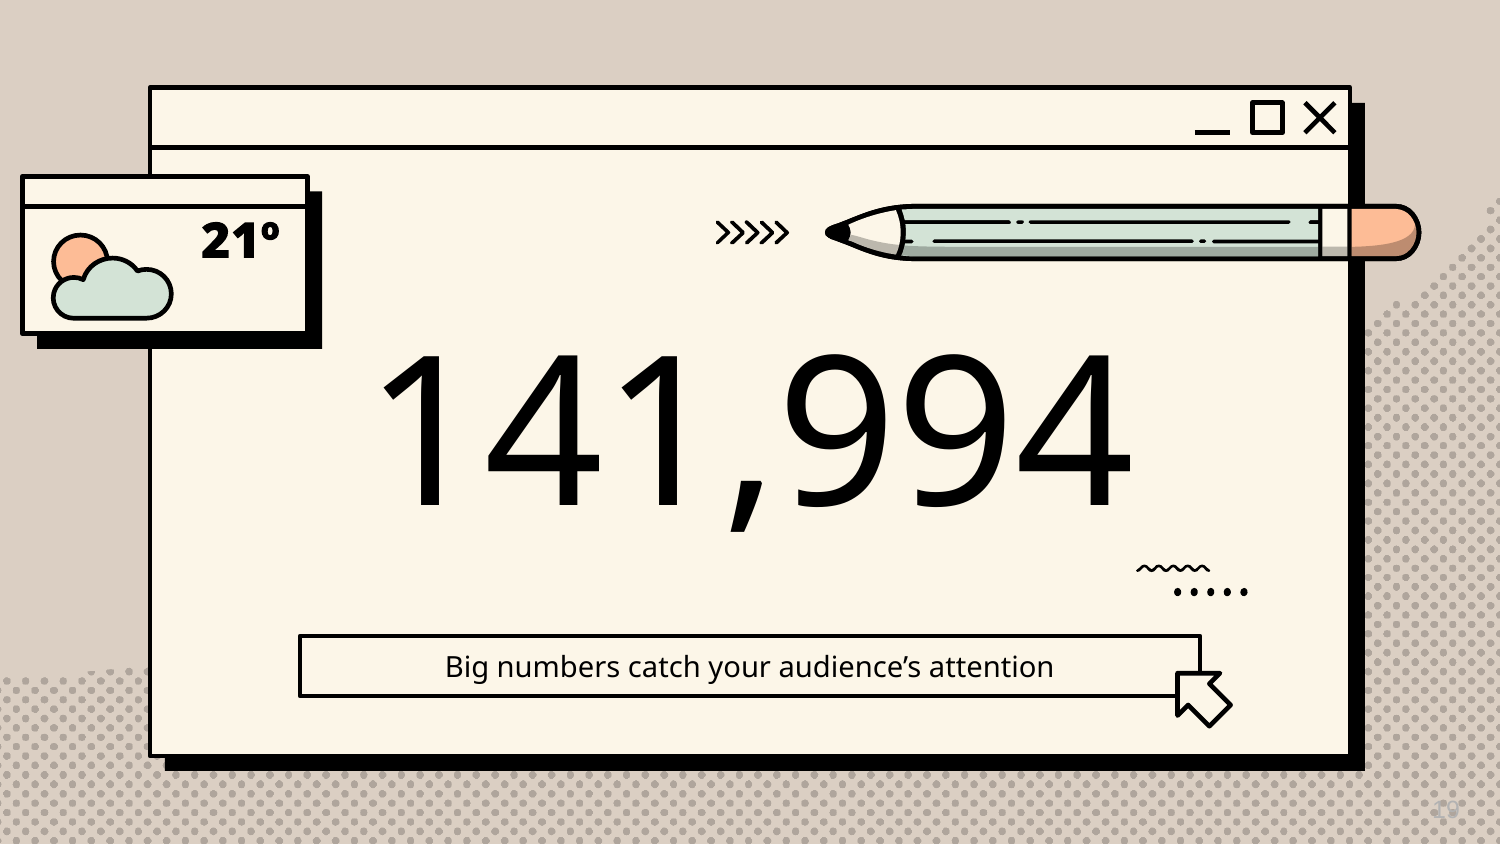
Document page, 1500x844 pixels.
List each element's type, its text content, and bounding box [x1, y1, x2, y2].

text_box [730, 220, 745, 245]
slide_number 19 [1137, 785, 1475, 831]
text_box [823, 203, 1425, 262]
text_box [1174, 587, 1182, 597]
text_box [1190, 587, 1198, 597]
subtitle Big numbers catch your audience’s attention [298, 634, 1202, 698]
text_box [744, 220, 760, 245]
text_box [716, 220, 731, 245]
text_box [1207, 587, 1215, 597]
title 141,994 [225, 271, 1275, 572]
text_box [1136, 564, 1211, 573]
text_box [22, 175, 323, 349]
text_box [1177, 673, 1231, 727]
text_box [759, 220, 774, 245]
text_box [1223, 587, 1231, 597]
text_box [774, 220, 790, 245]
text_box [1240, 587, 1248, 597]
